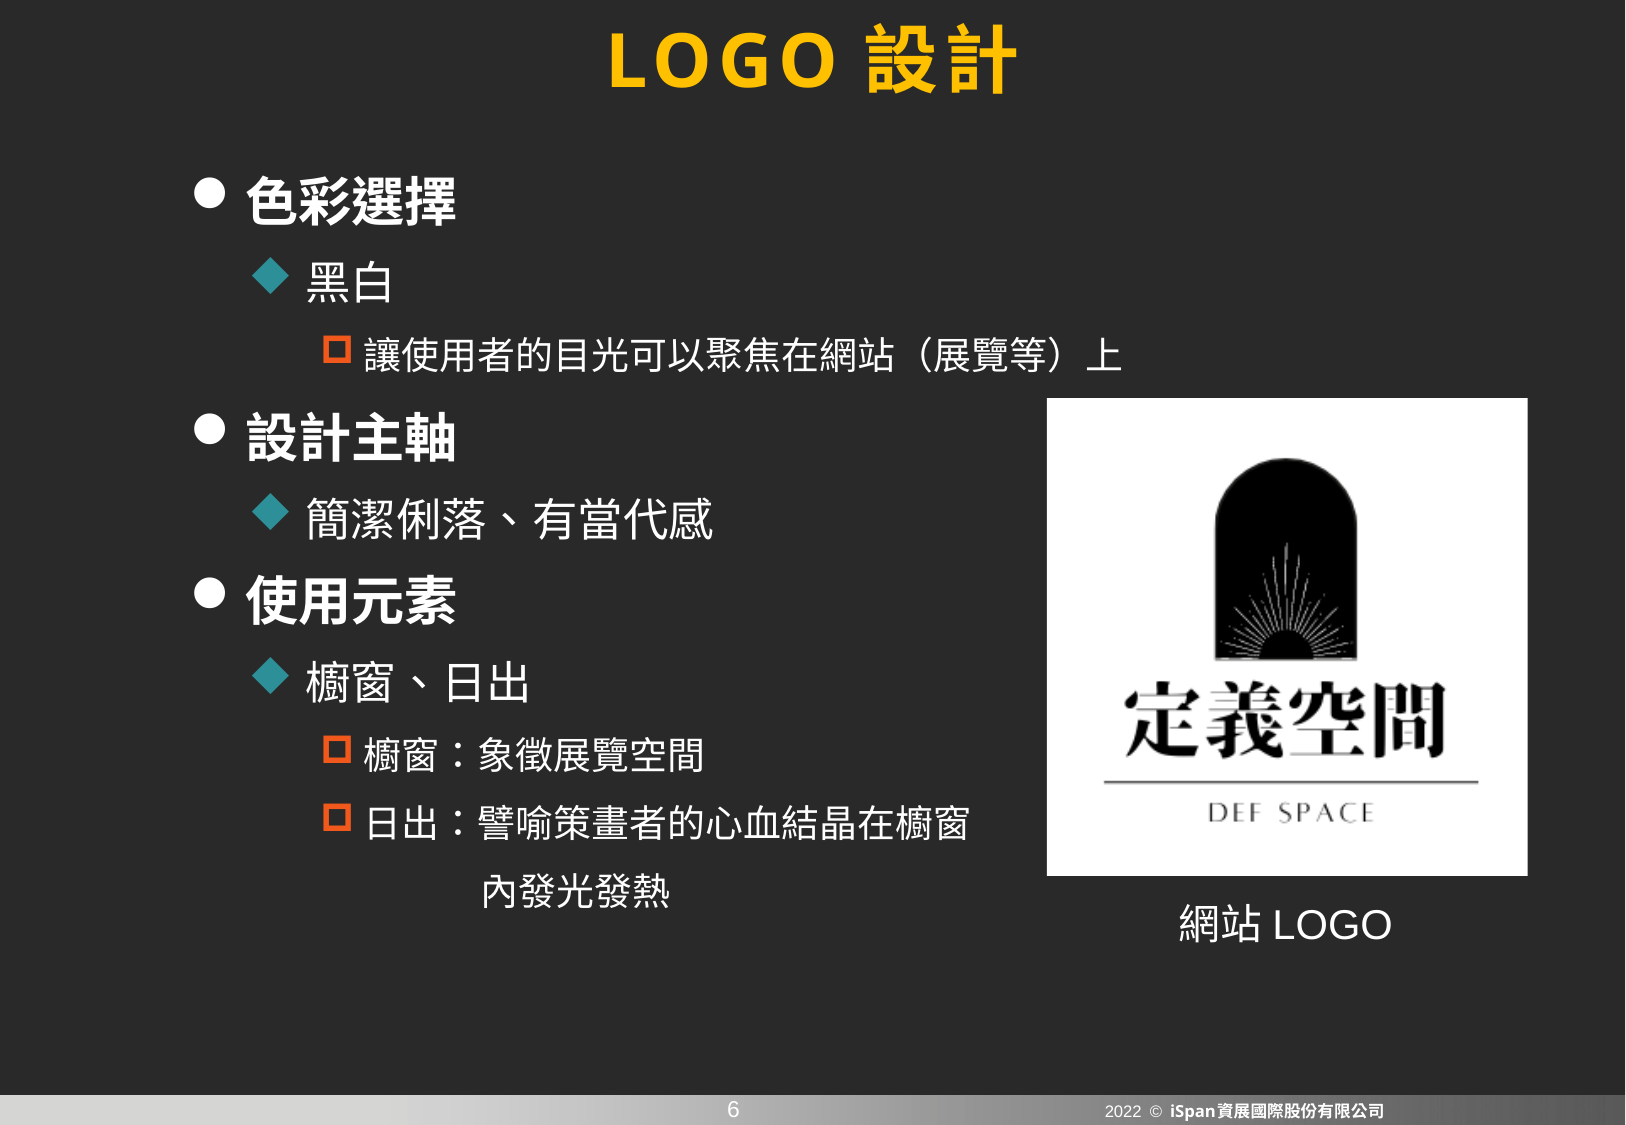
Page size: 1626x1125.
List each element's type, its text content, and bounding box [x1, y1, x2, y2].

picture [0, 0, 1626, 1125]
text_box 網站LOGO [1164, 890, 1411, 956]
title LOGO設計 [103, 1, 1522, 114]
list 色彩選擇 黑白 讓使用者的目光可以聚焦在網站（展覽等）上 設計主軸 簡潔俐落、有當代感 使用元素 櫥窗、日出 櫥窗：象徵展覽空間 日出：譬喻策畫者的心血結晶在櫥窗 內發光發熱 [174, 160, 1439, 929]
